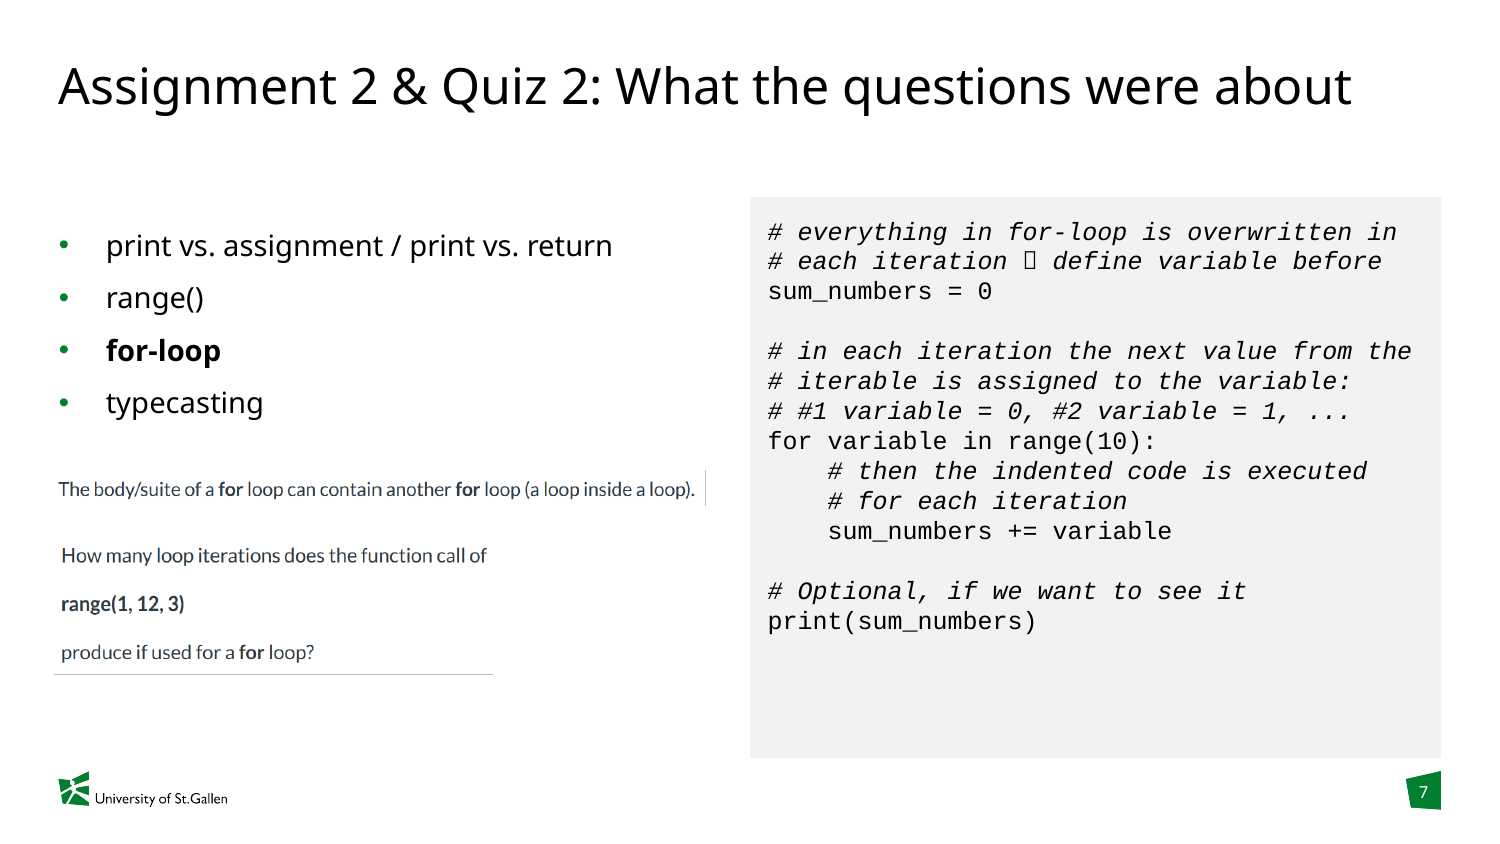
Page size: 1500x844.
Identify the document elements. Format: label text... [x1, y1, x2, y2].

list print vs. assignment / print vs. return range() for-loop typecasting [58, 209, 736, 735]
list # everything in for-loop is overwritten in # each iteration  define variable before sum_numbers = 0 # in each iteration the next value from the # iterable is assigned to the variable: # #1 variable = 0, #2 variable = 1, ... for variable in range(10): # then the indented code is executed # for each iteration sum_numbers += variable # Optional, if we want to see it print(sum_numbers) [750, 197, 1442, 758]
picture [49, 470, 706, 506]
slide_number 7 [1406, 782, 1442, 827]
picture [58, 771, 227, 807]
title Assignment 2 & Quiz 2: What the questions were about [58, 61, 1442, 162]
picture [54, 533, 493, 675]
